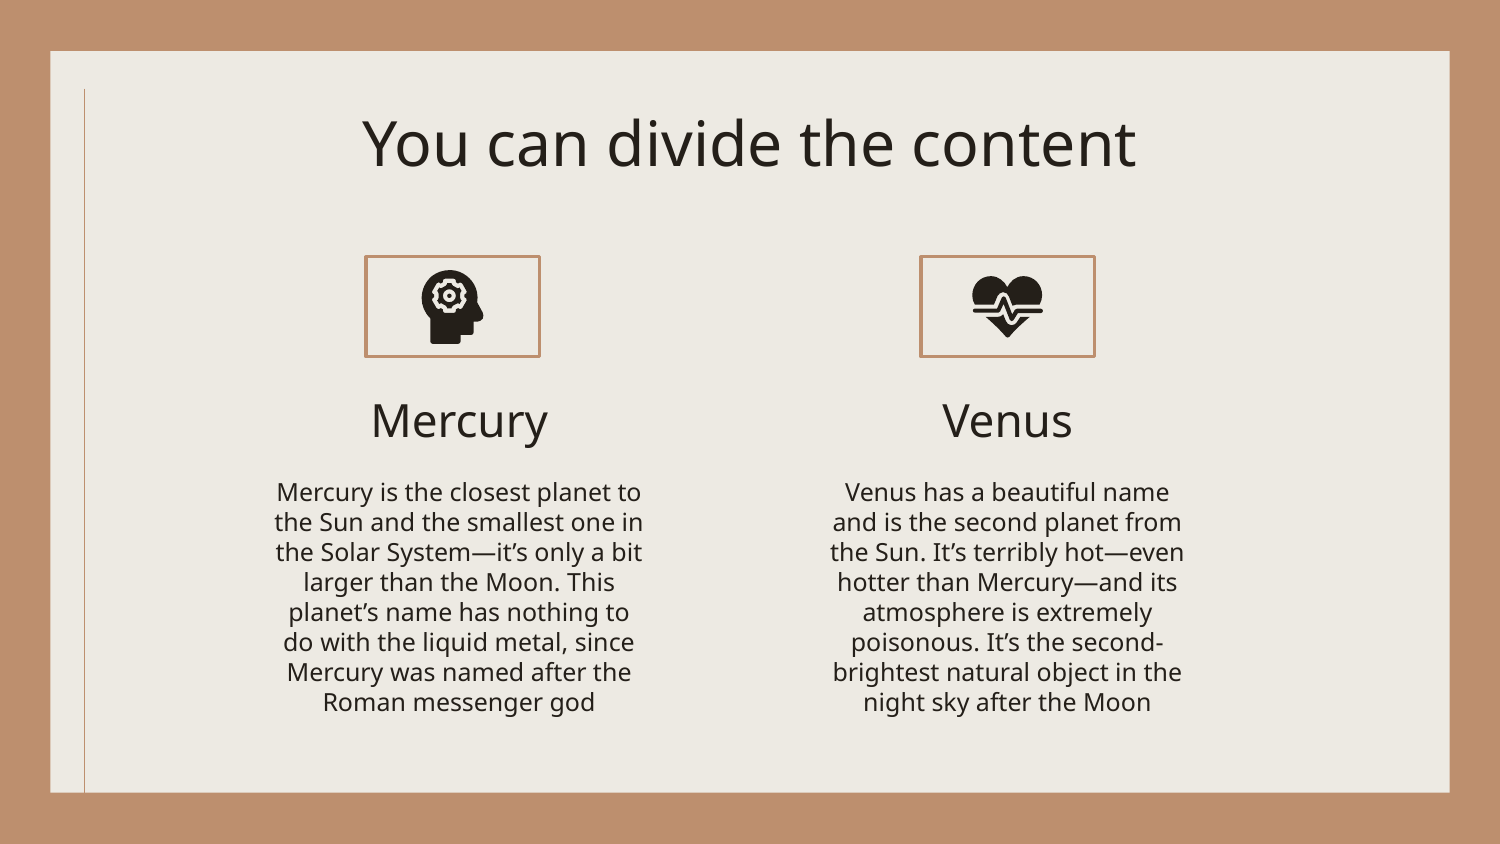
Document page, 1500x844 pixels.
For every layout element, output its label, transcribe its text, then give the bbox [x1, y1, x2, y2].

text_box [365, 256, 540, 357]
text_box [972, 275, 1044, 338]
title You can divide the content [118, 88, 1382, 183]
text_box [920, 256, 1095, 357]
subtitle Venus [805, 387, 1210, 462]
subtitle Mercury [257, 387, 662, 462]
subtitle Venus has a beautiful name and is the second planet from the Sun. It’s terribly hot—even hotter than Mercury—and its atmosphere is extremely poisonous. It’s the second-brightest natural object in the night sky after the Moon [805, 462, 1210, 704]
subtitle Mercury is the closest planet to the Sun and the smallest one in the Solar System—it’s only a bit larger than the Moon. This planet’s name has nothing to do with the liquid metal, since Mercury was named after the Roman messenger god [257, 462, 662, 704]
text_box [421, 269, 484, 344]
